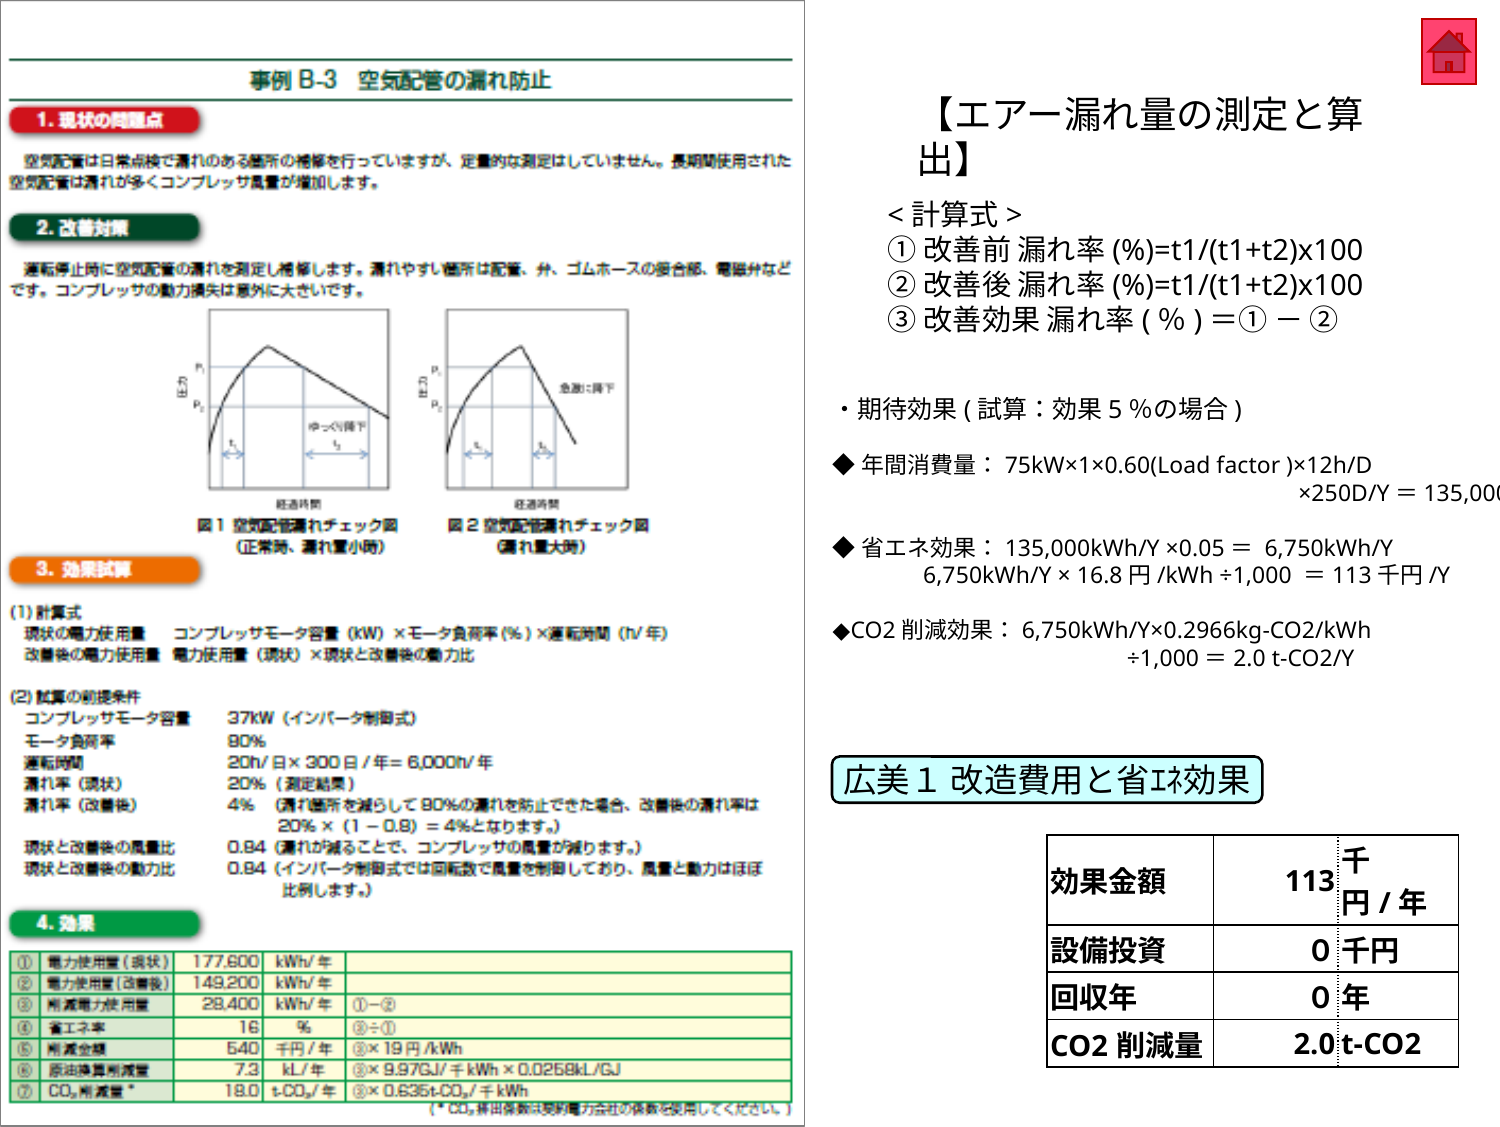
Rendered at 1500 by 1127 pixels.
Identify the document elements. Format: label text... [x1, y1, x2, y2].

text_box 【エアー漏れ量の測定と算出】 [901, 83, 1422, 189]
table_cell ０ [1214, 973, 1338, 1019]
table_cell t-CO2 [1338, 1020, 1458, 1066]
text_box <計算式> ①改善前 漏れ率(%)=t1/(t1+t2)x100 ②改善後 漏れ率(%)=t1/(t1+t2)x100 ③改善効果 漏れ率(％)＝① － ② [872, 189, 1459, 344]
text_box [1421, 18, 1477, 85]
table_header 効果金額 [1048, 836, 1213, 924]
picture [1, 0, 805, 1126]
table_cell 年 [1338, 973, 1458, 1019]
table_cell ０ [1214, 926, 1338, 971]
table_cell 設備投資 [1048, 926, 1213, 971]
table_cell CO2削減量 [1048, 1020, 1213, 1066]
table_header 千円/年 [1338, 836, 1458, 924]
text_box ・期待効果(試算：効果5％の場合) ◆年間消費量：75kW×1×0.60(Load factor )×12h/D ×250D/Y＝135,000kWh/Y ◆省エネ効果：135,000kWh/Y ×0.05＝ 6,750kWh/Y 6,750kWh/Y × 16.8円/kWh ÷1,000 ＝113千円/Y ◆CO2削減効果：6,750kWh/Y×0.2966kg-CO2/kWh ÷1,000＝2.0 t-CO2/Y [831, 391, 1493, 735]
table_cell 回収年 [1048, 973, 1213, 1019]
table_cell 2.0 [1214, 1020, 1338, 1066]
table_header 113 [1214, 836, 1338, 924]
table_cell 千円 [1338, 926, 1458, 971]
text_box 広美１ 改造費用と省ｴﾈ効果 [831, 756, 1263, 803]
